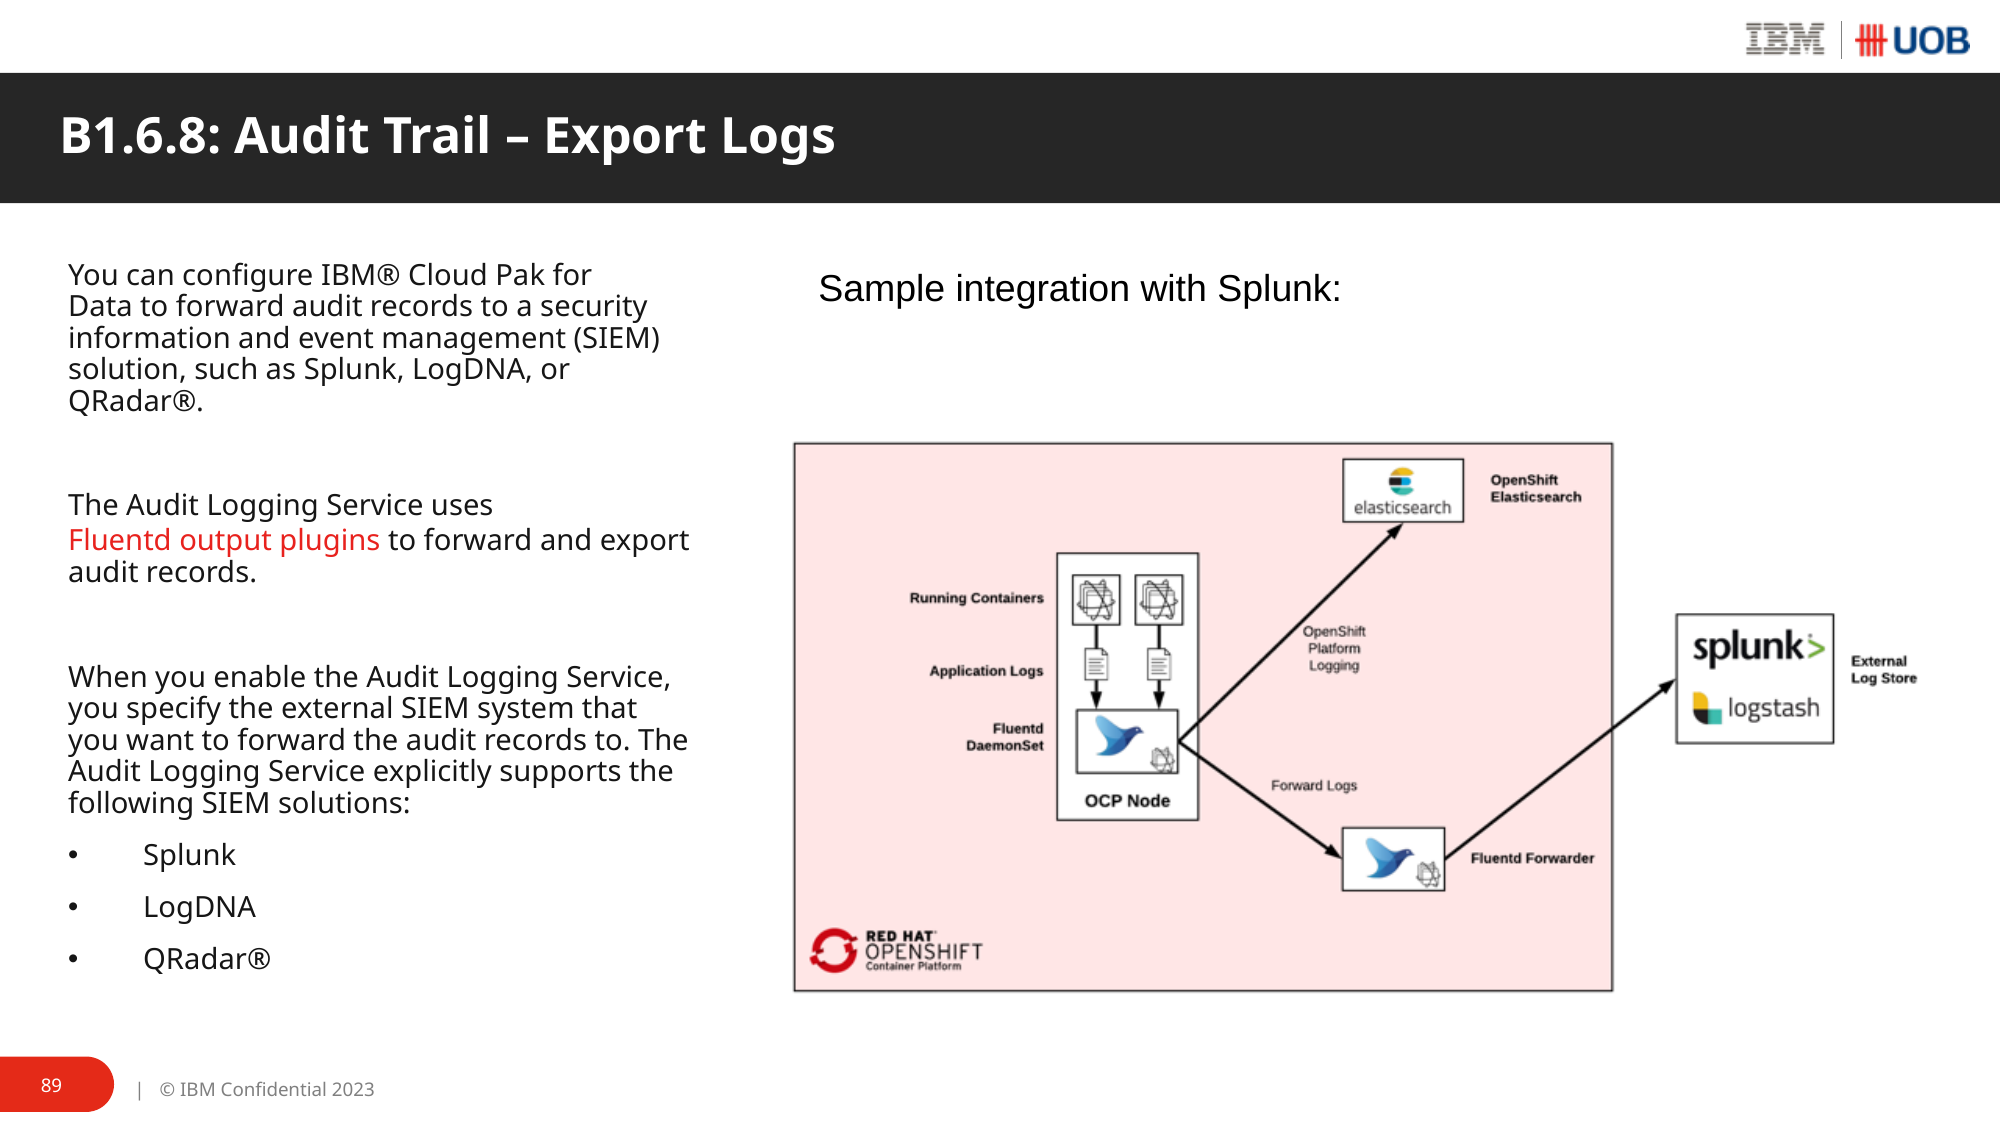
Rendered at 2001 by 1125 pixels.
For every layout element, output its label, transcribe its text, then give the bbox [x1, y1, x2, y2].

picture [763, 412, 1958, 1023]
title B1.6.8: Audit Trail – Export Logs [59, 102, 1937, 174]
text_box Sample integration with Splunk: [803, 256, 1358, 316]
picture [1855, 10, 1970, 71]
list You can configure IBM® Cloud Pak for Data to forward audit records to a security information and event management (SIEM) solution, such as Splunk, LogDNA, or QRadar®. The Audit Logging Service uses Fluentd output plugins to forward and export audit records. When you enable the Audit Logging Service, you specify the external SIEM system that you want to forward the audit records to. The Audit Logging Service explicitly supports the following SIEM solutions: Splunk LogDNA QRadar® [59, 256, 703, 1007]
